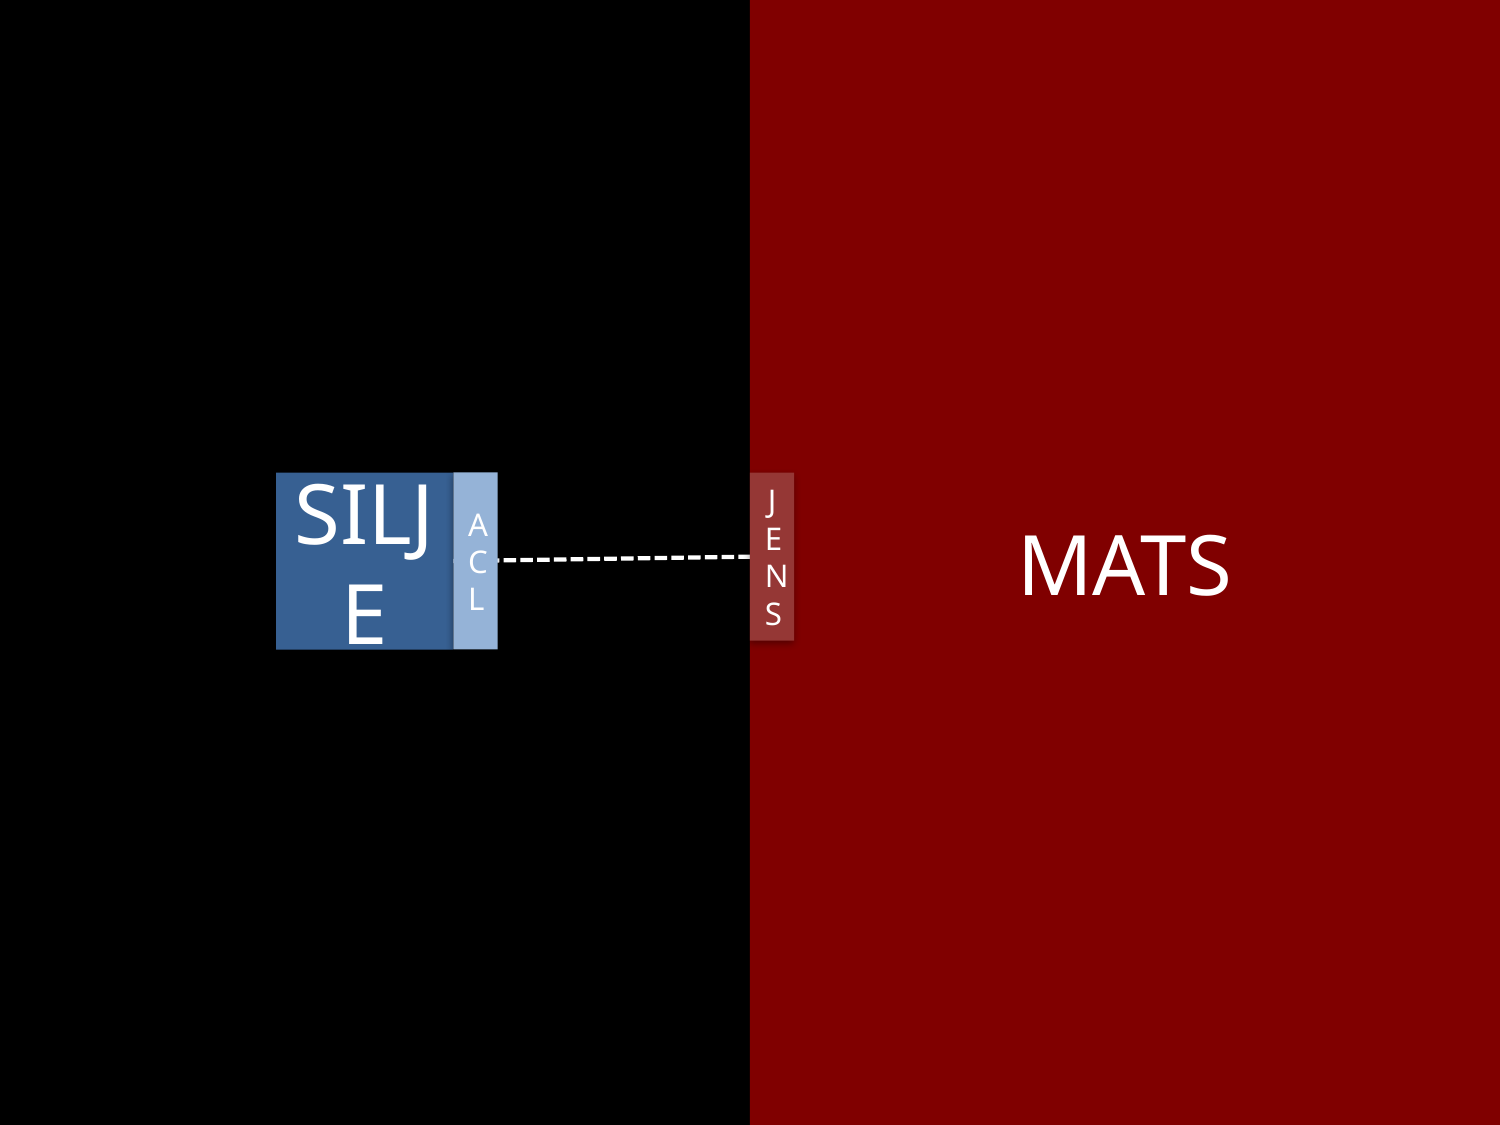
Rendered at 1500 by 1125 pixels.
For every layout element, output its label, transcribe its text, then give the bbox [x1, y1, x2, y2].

text_box ACL [453, 569, 498, 650]
text_box MATS [749, 0, 1500, 1125]
text_box J E N S [749, 472, 795, 641]
text_box ACL [453, 472, 498, 556]
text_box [453, 556, 751, 562]
text_box SILJE [276, 472, 450, 650]
